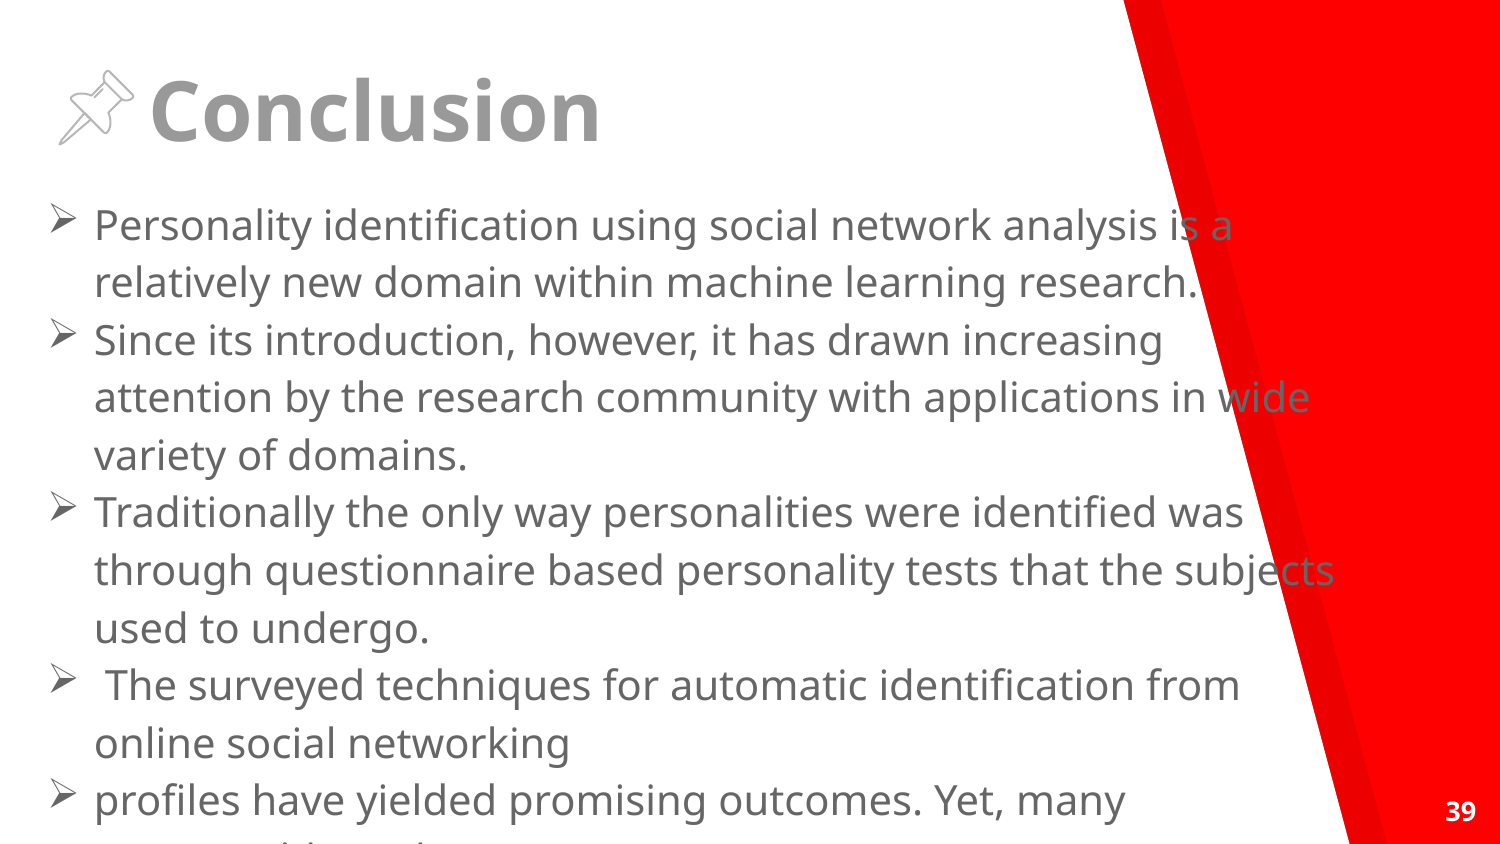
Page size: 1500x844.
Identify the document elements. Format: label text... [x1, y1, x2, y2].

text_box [59, 70, 134, 145]
list Personality identification using social network analysis is a relatively new domain within machine learning research. Since its introduction, however, it has drawn increasing attention by the research community with applications in wide variety of domains. Traditionally the only way personalities were identified was through questionnaire based personality tests that the subjects used to undergo. The surveyed techniques for automatic identification from online social networking profiles have yielded promising outcomes. Yet, many opportunities exist. [32, 176, 1366, 835]
title Conclusion [133, 42, 1007, 173]
slide_number 39 [1401, 779, 1492, 844]
